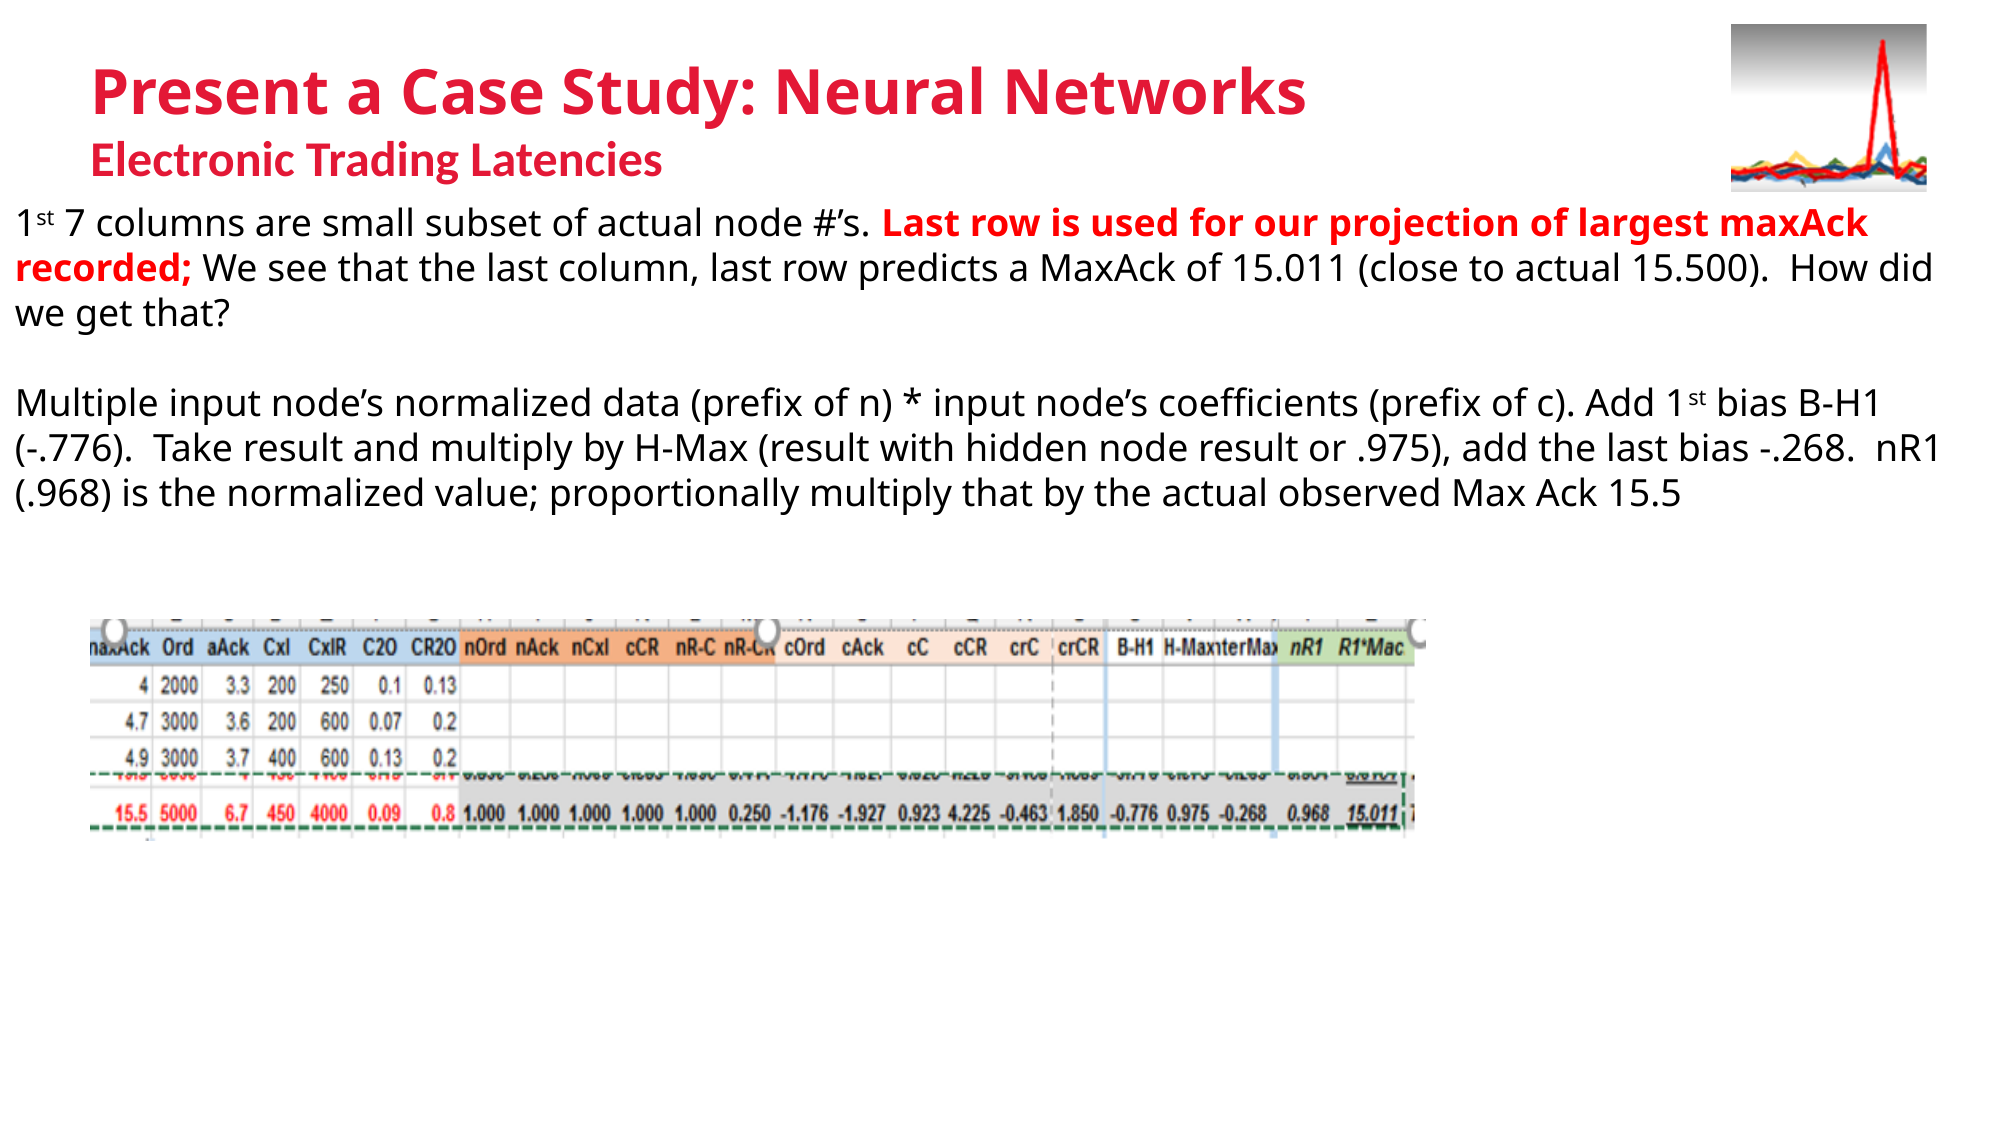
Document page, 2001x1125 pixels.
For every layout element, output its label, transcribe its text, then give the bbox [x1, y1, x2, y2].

title Present a Case Study: Neural Networks Electronic Trading Latencies [90, 51, 1644, 191]
text_box 1st 7 columns are small subset of actual node #’s. Last row is used for our projection of largest maxAck recorded; We see that the last column, last row predicts a MaxAck of 15.011 (close to actual 15.500). How did we get that? Multiple input node’s normalized data (prefix of n) * input node’s coefficients (prefix of c). Add 1st bias B-H1 (-.776). Take result and multiply by H-Max (result with hidden node result or .975), add the last bias -.268. nR1 (.968) is the normalized value; proportionally multiply that by the actual observed Max Ack 15.5 [0, 191, 2000, 522]
picture [90, 618, 1426, 841]
picture [1730, 24, 1932, 192]
